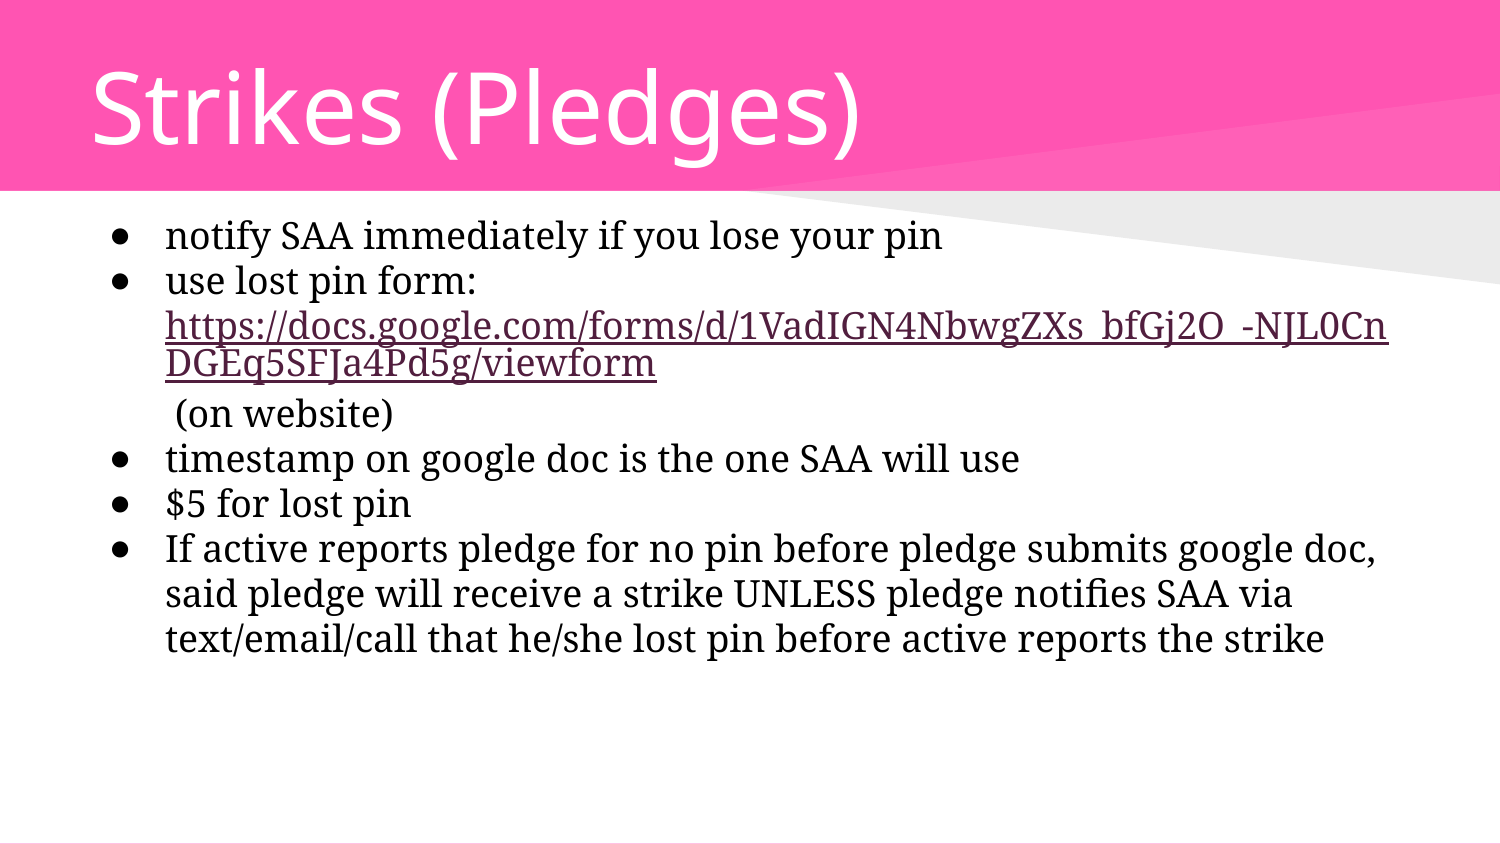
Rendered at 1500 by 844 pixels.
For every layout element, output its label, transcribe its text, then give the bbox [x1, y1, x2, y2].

title Strikes (Pledges) [75, 33, 1425, 175]
list notify SAA immediately if you lose your pin use lost pin form: https://docs.google.com/forms/d/1VadIGN4NbwgZXs_bfGj2O_-NJL0CnDGEq5SFJa4Pd5g/viewform (on website) timestamp on google doc is the one SAA will use $5 for lost pin If active reports pledge for no pin before pledge submits google doc, said pledge will receive a strike UNLESS pledge notifies SAA via text/email/call that he/she lost pin before active reports the strike [75, 196, 1425, 808]
